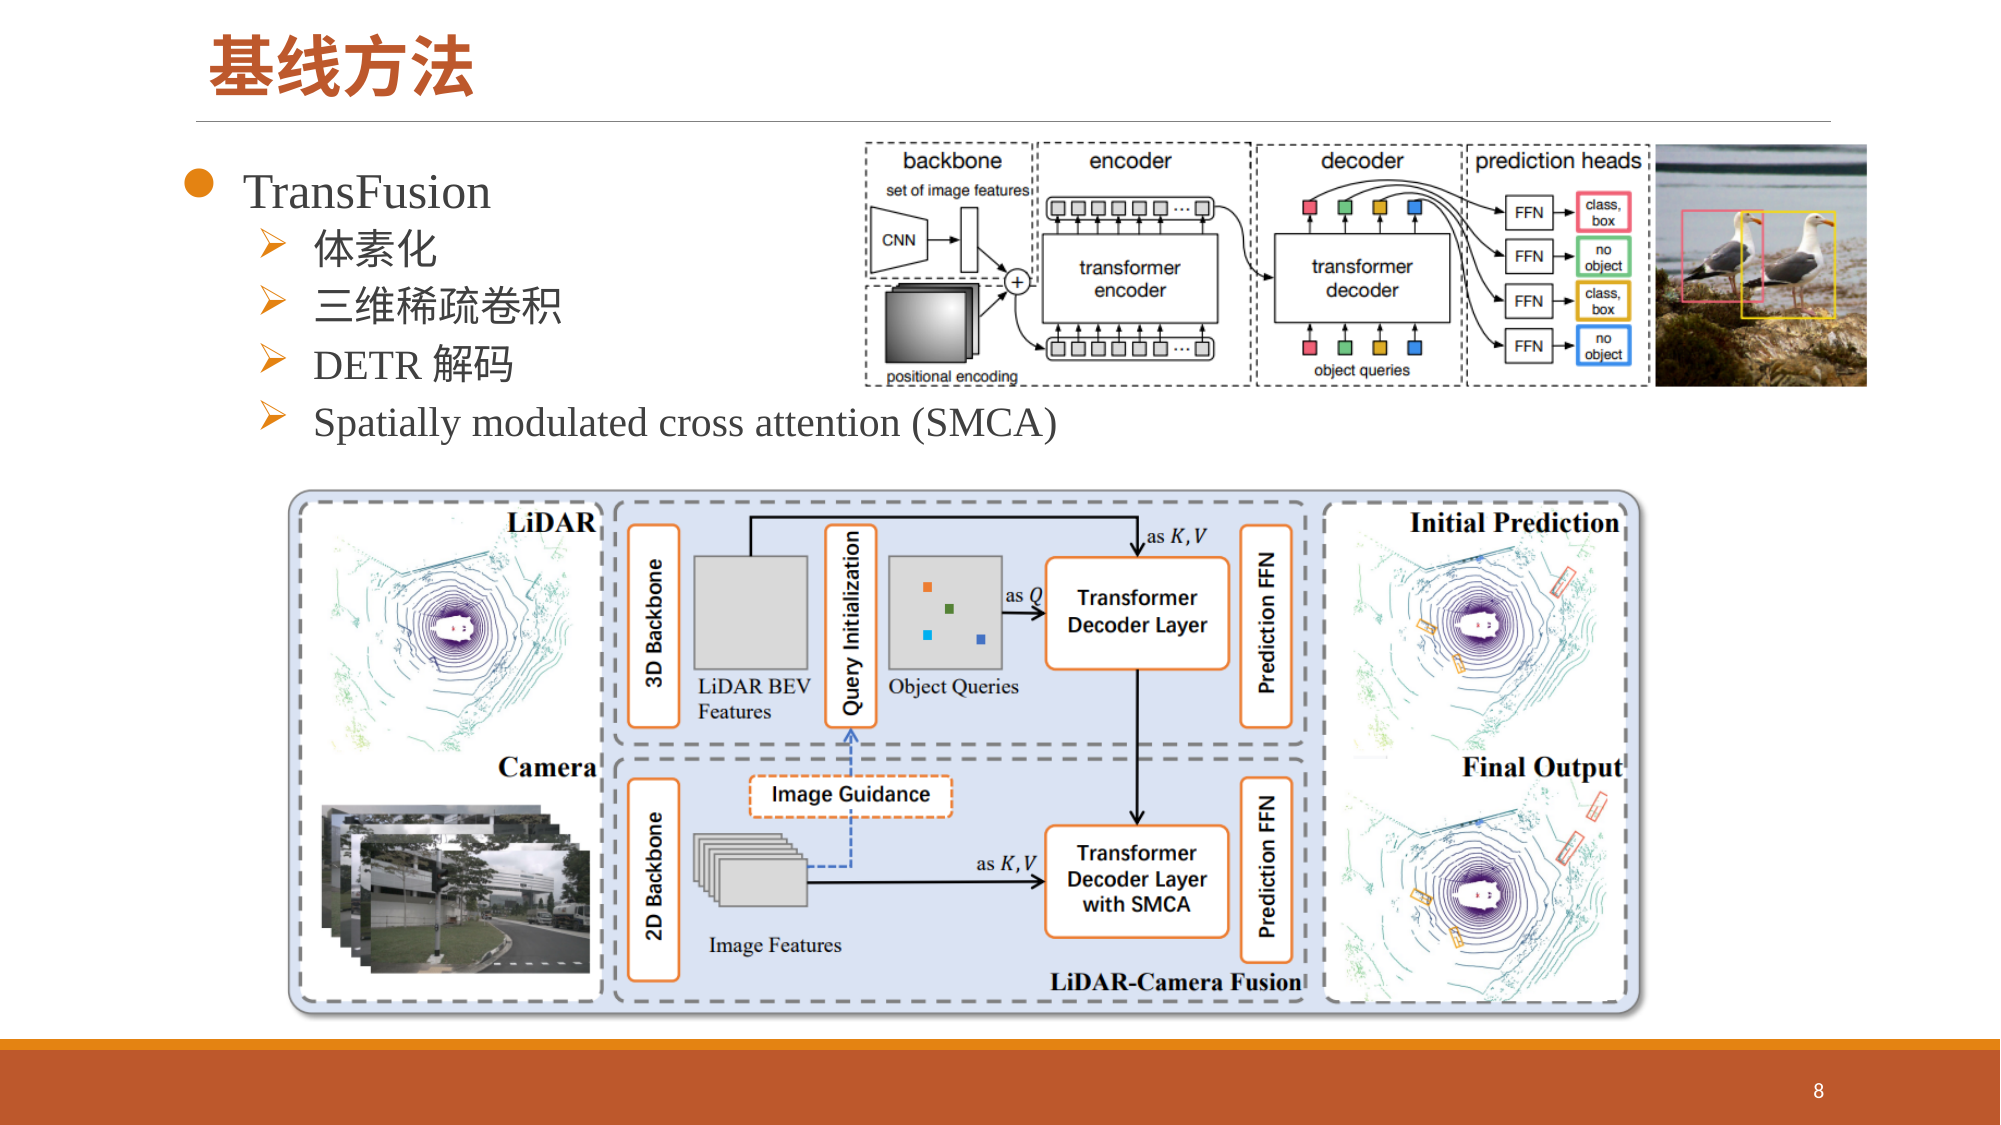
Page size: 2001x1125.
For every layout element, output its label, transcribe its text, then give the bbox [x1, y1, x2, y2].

list TransFusion 体素化 三维稀疏卷积 DETR解码 Spatially modulated cross attention (SMCA) [180, 158, 1819, 483]
text_box 8 [1624, 1059, 1840, 1120]
picture [274, 471, 1651, 1023]
picture [860, 137, 1872, 393]
text_box 基线方法 [194, 29, 1474, 111]
